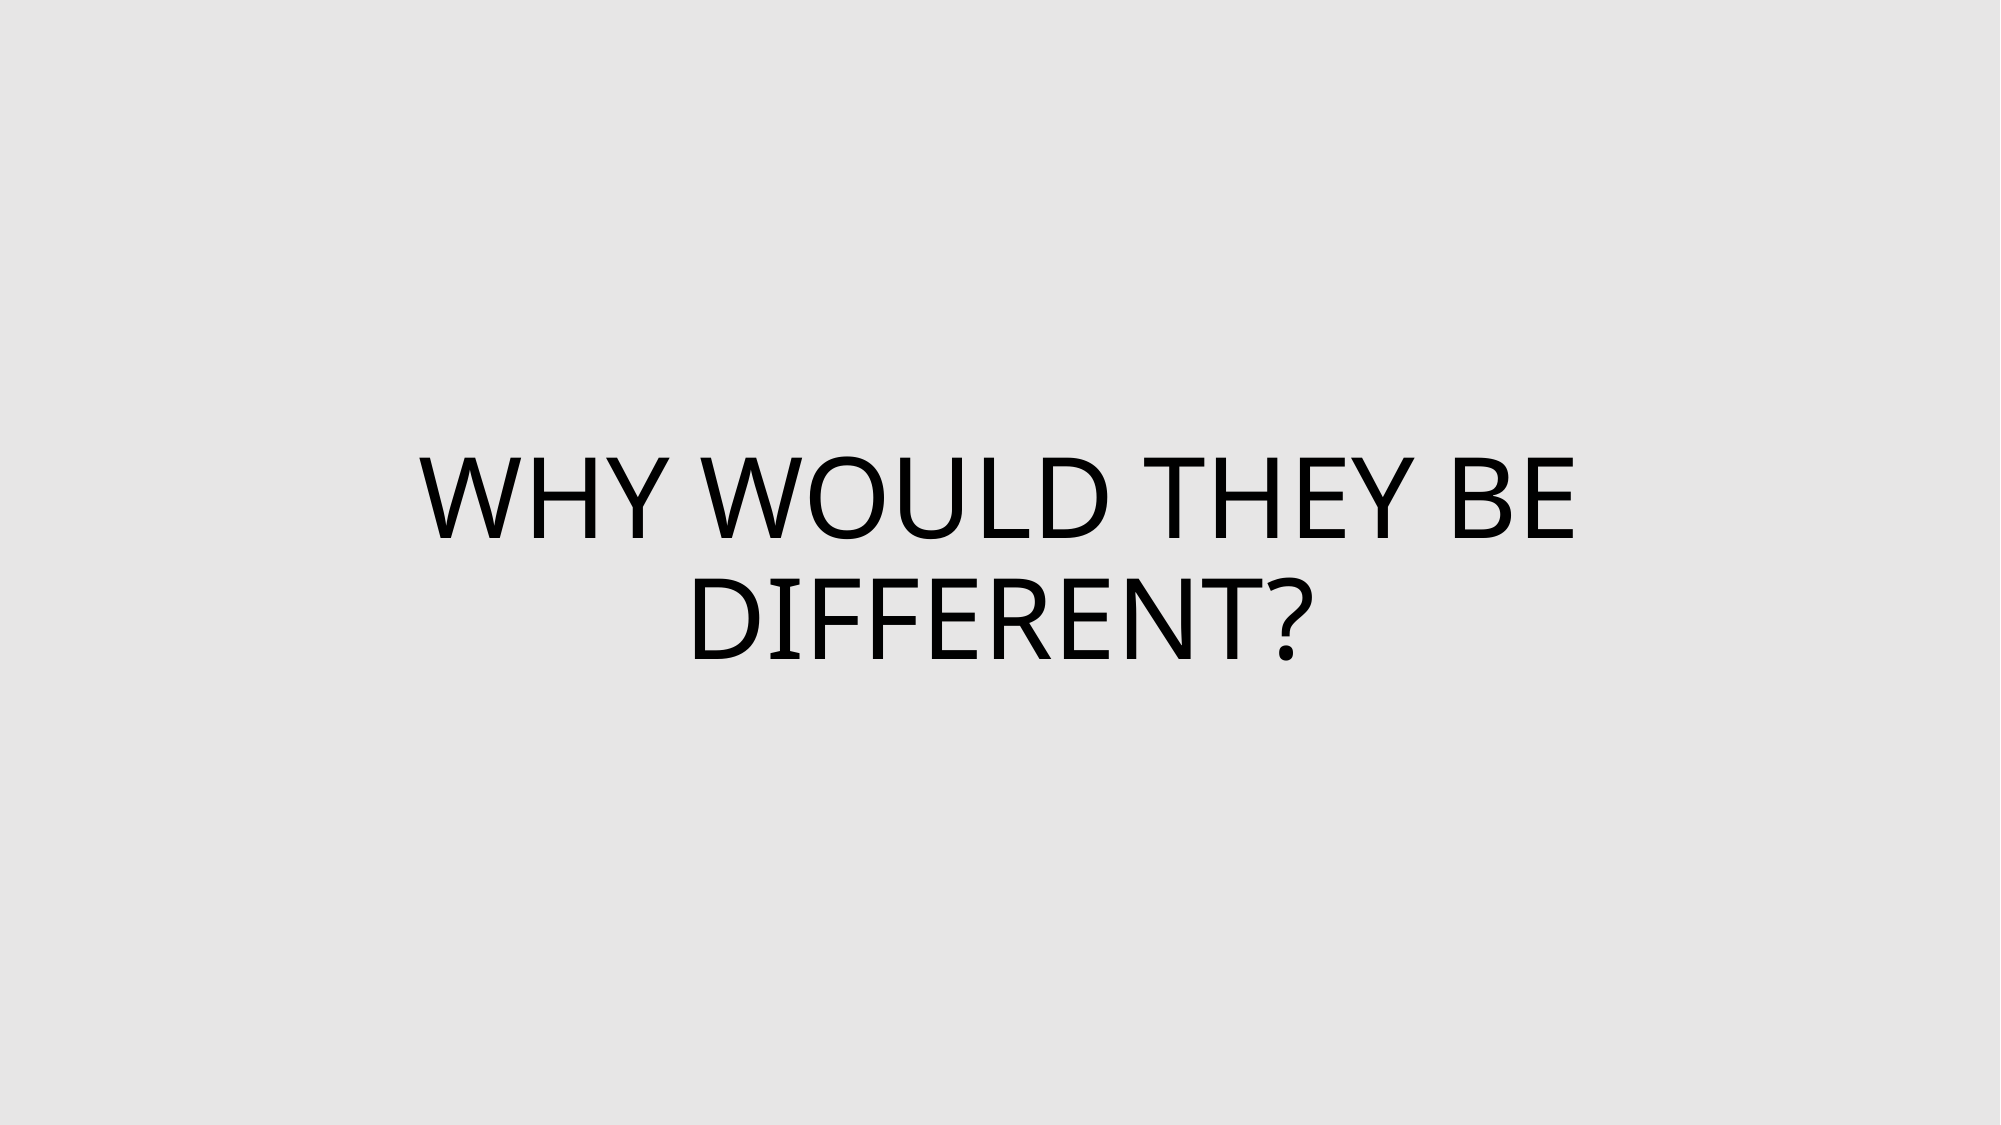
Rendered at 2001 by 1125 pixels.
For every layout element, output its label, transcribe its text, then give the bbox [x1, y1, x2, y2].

title Why would they be different? [137, 453, 1863, 672]
